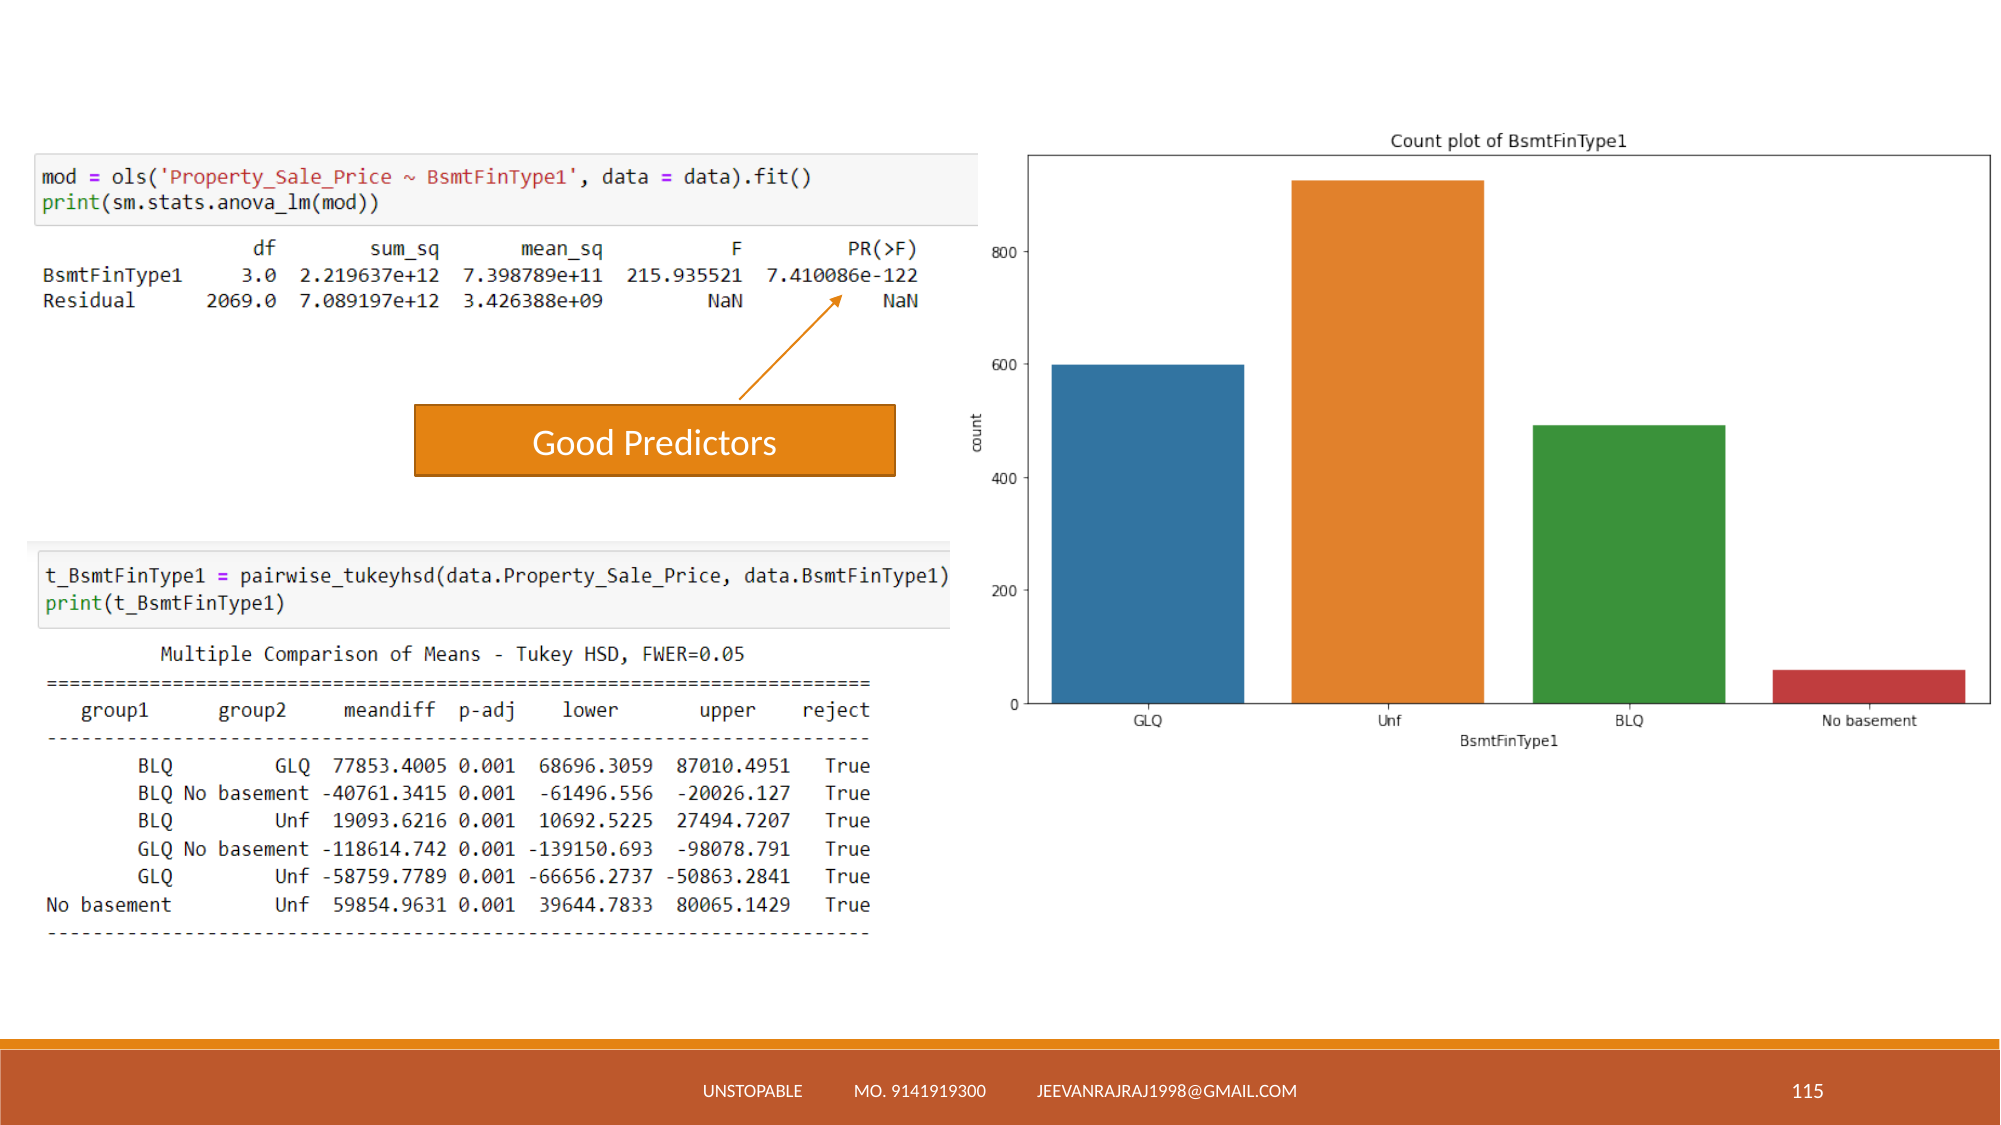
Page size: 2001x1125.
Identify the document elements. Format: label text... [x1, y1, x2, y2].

footer unstopable Mo. 9141919300 jeevanrajraj1998@gmail.com [604, 1059, 1396, 1120]
picture [26, 123, 2000, 758]
slide_number 115 [1624, 1059, 1840, 1120]
text_box Good Predictors [414, 404, 896, 477]
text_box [738, 294, 843, 401]
picture [26, 540, 950, 951]
